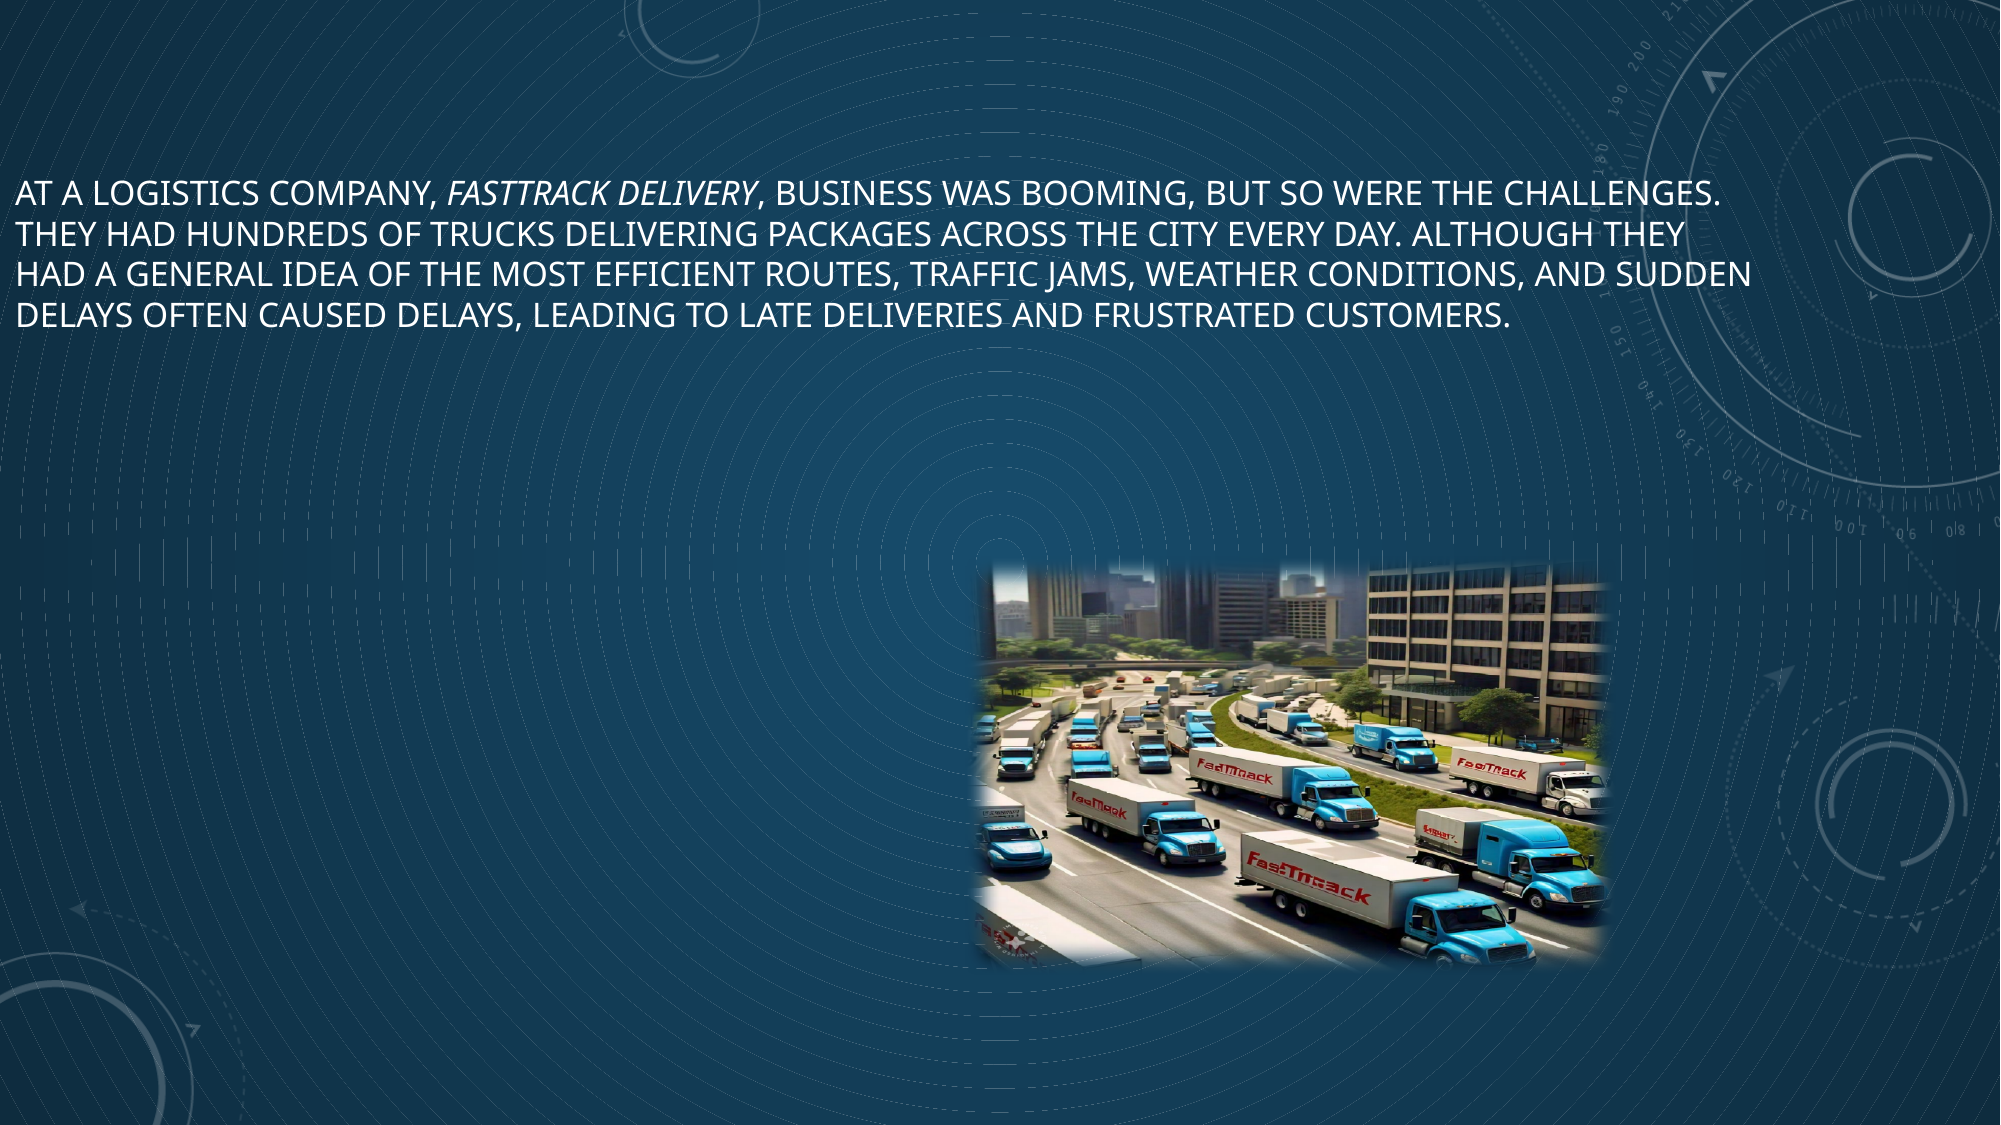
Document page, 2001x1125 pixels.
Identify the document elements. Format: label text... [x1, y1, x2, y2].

picture [0, 0, 2000, 1125]
title At a logistics company, FastTrack Delivery, business was booming, but so were the challenges. They had hundreds of trucks delivering packages across the city every day. Although they had a general idea of the most efficient routes, traffic jams, weather conditions, and sudden delays often caused delays, leading to late deliveries and frustrated customers. [0, 149, 1779, 357]
